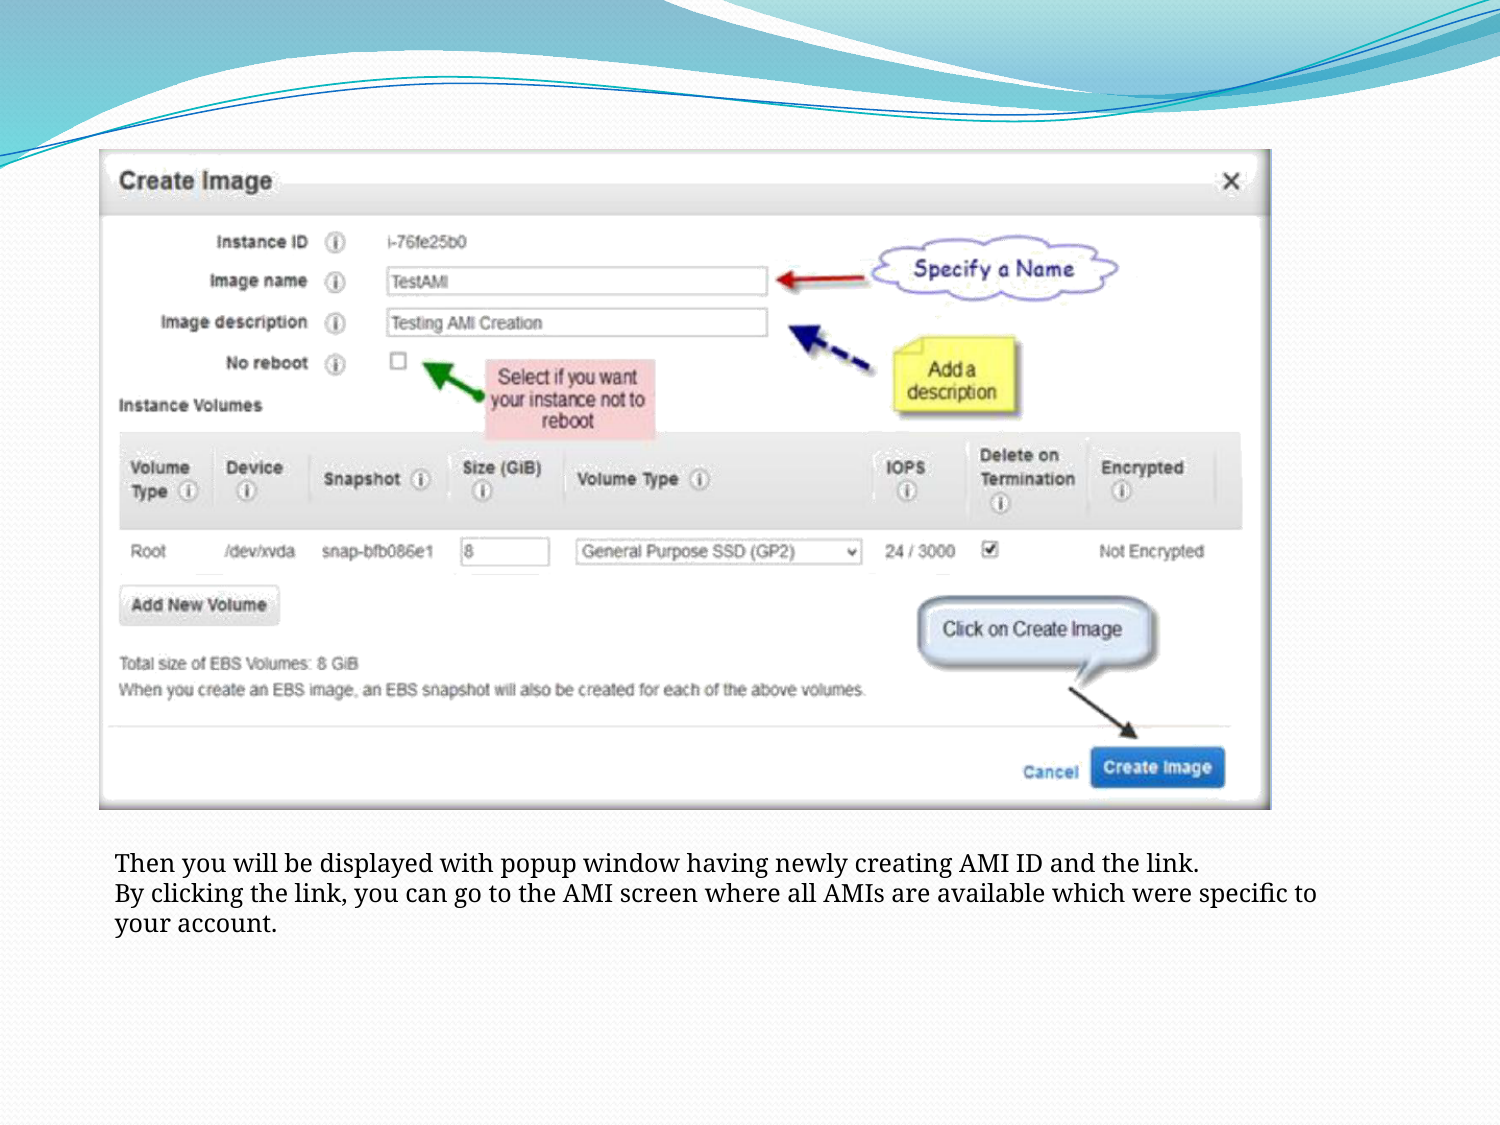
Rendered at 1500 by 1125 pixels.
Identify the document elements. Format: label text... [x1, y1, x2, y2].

picture [99, 149, 1273, 810]
text_box Then you will be displayed with popup window having newly creating AMI ID and the link. By clicking the link, you can go to the AMI screen where all AMIs are available which were specific to your account. [99, 840, 1388, 946]
